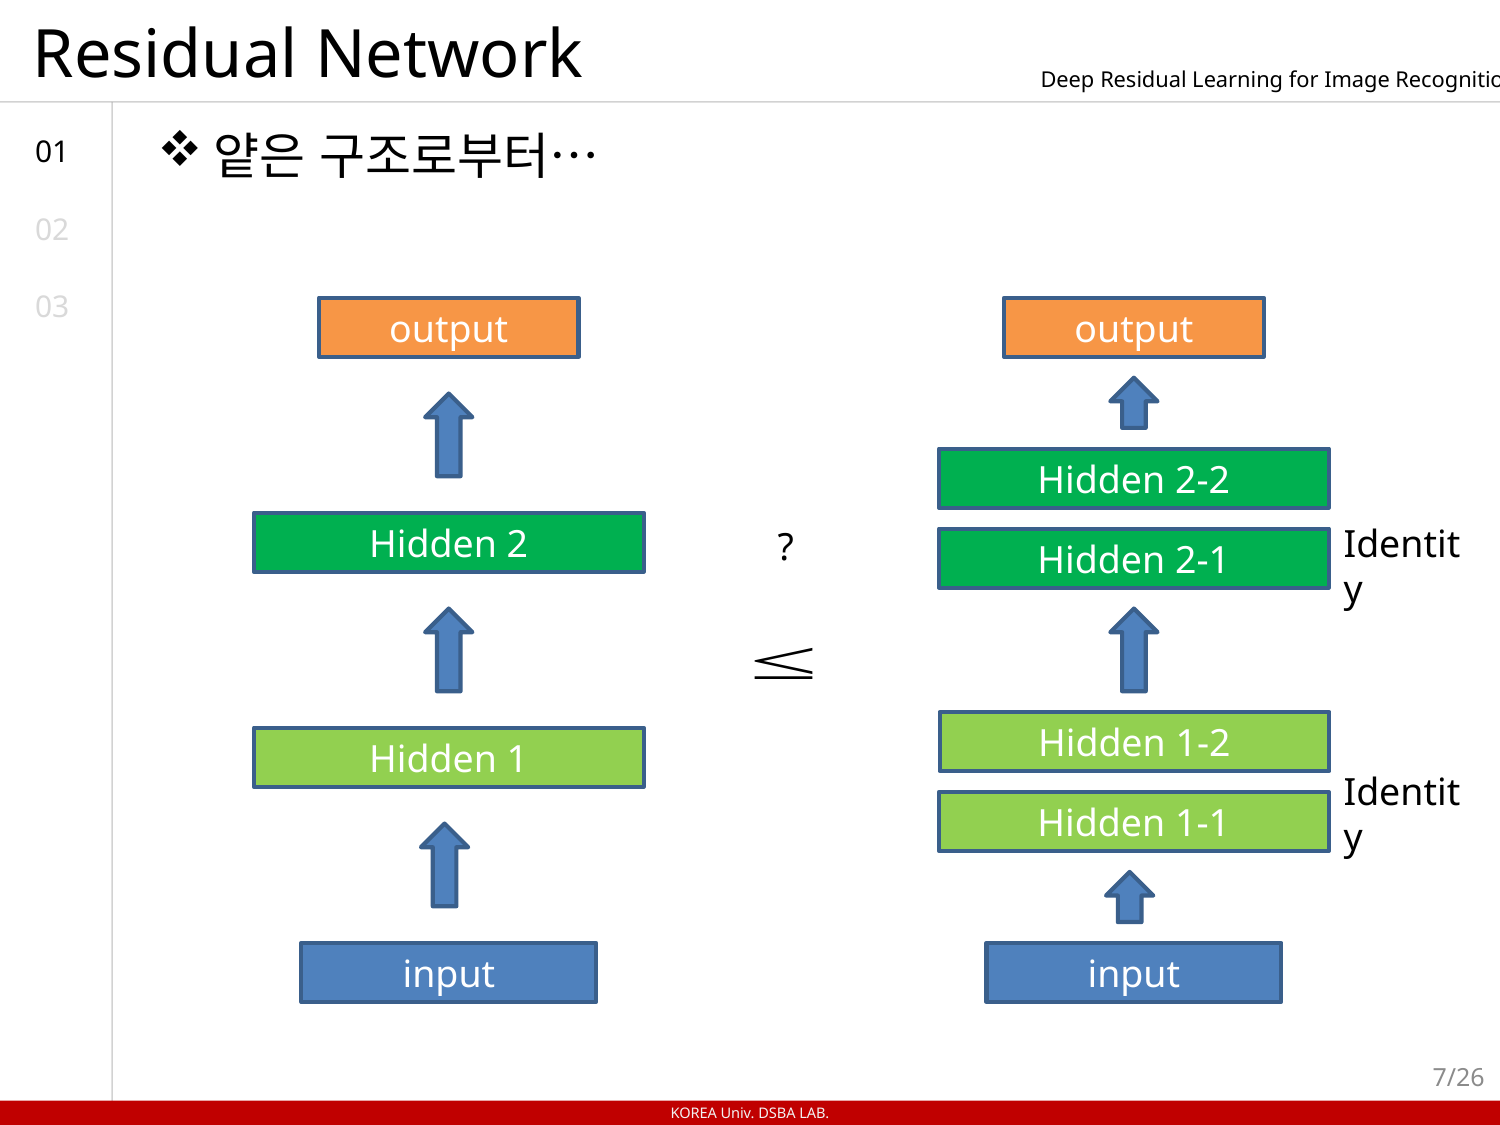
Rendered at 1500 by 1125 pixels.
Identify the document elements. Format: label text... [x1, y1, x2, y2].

title Residual Network [17, 11, 1483, 90]
text_box Hidden 2 [252, 511, 646, 574]
list 02 [20, 202, 100, 254]
text_box Deep Residual Learning for Image Recognition [1025, 58, 1500, 100]
text_box input [984, 941, 1283, 1004]
text_box output [1002, 296, 1266, 359]
text_box Hidden 1 [252, 726, 646, 789]
text_box ? [762, 515, 809, 575]
text_box Hidden 1-2 [938, 710, 1331, 773]
text_box [423, 606, 475, 694]
text_box input [299, 941, 598, 1004]
text_box [1108, 606, 1160, 694]
text_box [1104, 869, 1156, 925]
list 03 [20, 280, 100, 332]
text_box Hidden 2-1 [937, 527, 1331, 590]
slide_number 7/26 [1149, 1048, 1500, 1109]
text_box [1108, 375, 1160, 430]
text_box [419, 821, 471, 909]
text_box Hidden 1-1 [937, 790, 1331, 853]
text_box Hidden 2-2 [937, 447, 1331, 510]
list 얕은 구조로부터… [142, 116, 1483, 1089]
text_box [423, 391, 475, 479]
list 01 [20, 125, 100, 177]
text_box output [317, 296, 581, 359]
